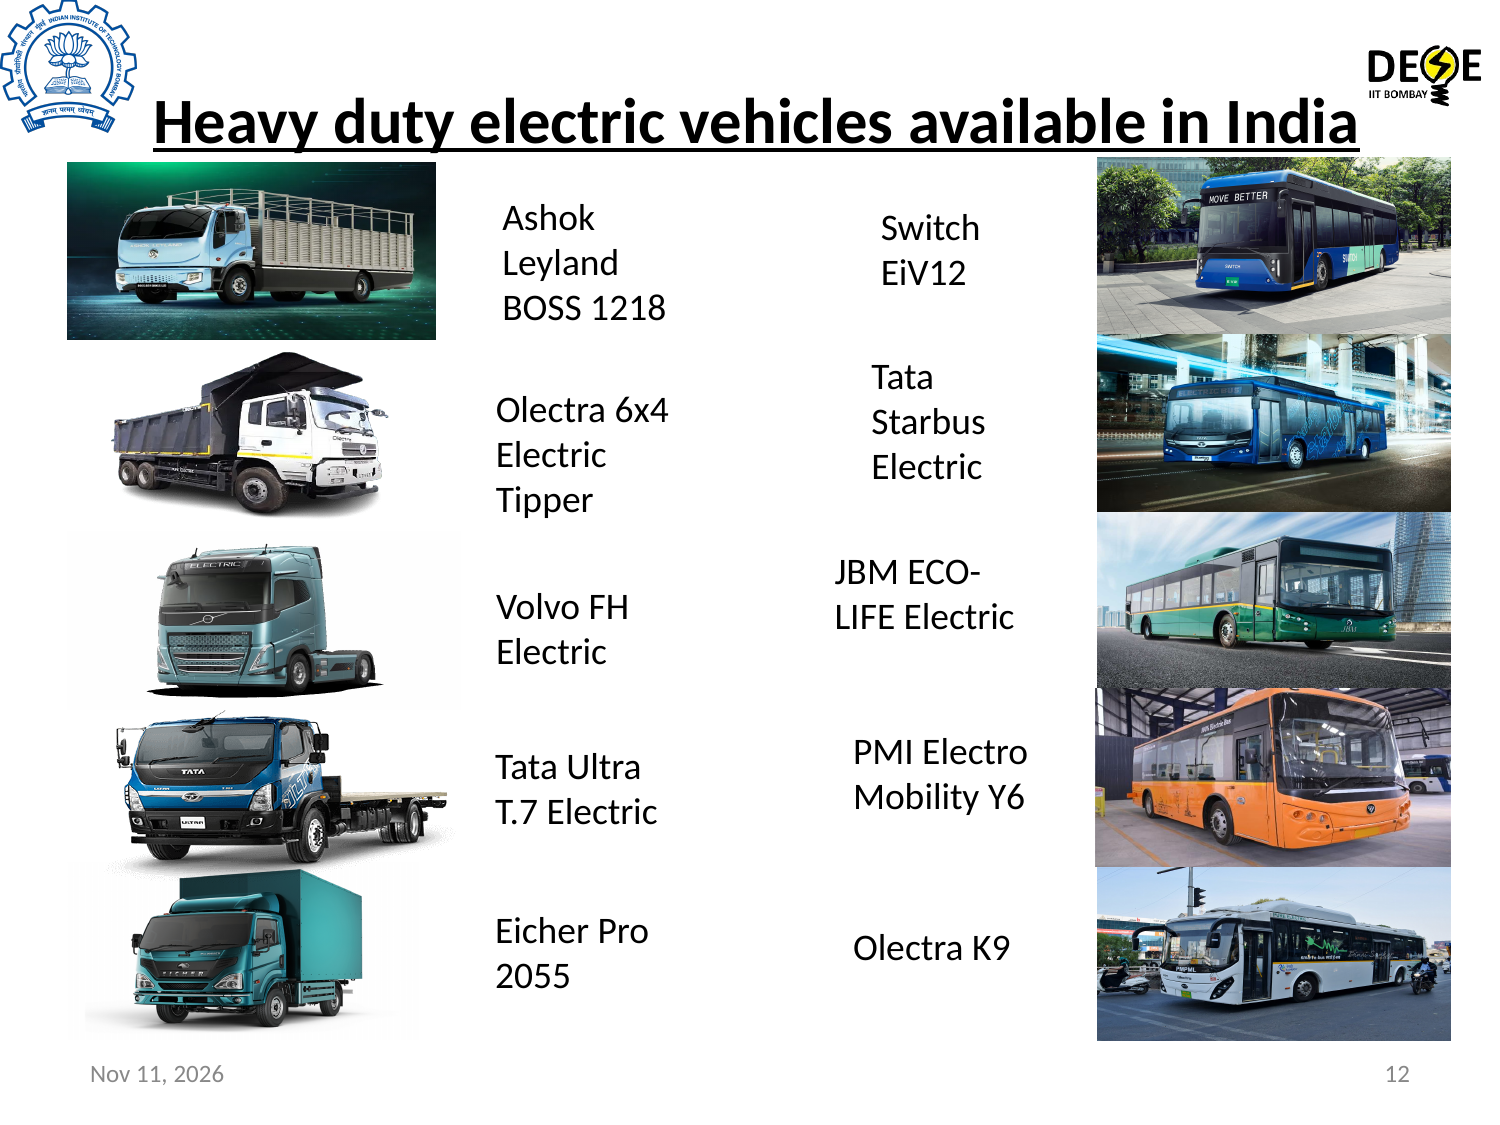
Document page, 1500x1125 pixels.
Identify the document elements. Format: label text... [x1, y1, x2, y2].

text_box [1094, 157, 1452, 1042]
text_box Volvo FH Electric [481, 574, 672, 680]
text_box Olectra K9 [838, 916, 1029, 976]
text_box Tata Starbus Electric [856, 345, 1057, 495]
text_box Tata Ultra T.7 Electric [480, 734, 683, 840]
text_box PMI Electro Mobility Y6 [838, 719, 1054, 825]
text_box Eicher Pro 2055 [480, 898, 671, 1004]
text_box Ashok Leyland BOSS 1218 [487, 185, 717, 335]
text_box JBM ECO-LIFE Electric [819, 539, 1036, 645]
slide_number 18-Nov-25 [75, 1048, 425, 1103]
slide_number 12 [1074, 1042, 1425, 1103]
picture [0, 0, 137, 134]
picture [1345, 0, 1500, 154]
text_box Switch EiV12 [866, 195, 1057, 301]
text_box Olectra 6x4 Electric Tipper [481, 377, 711, 528]
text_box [67, 162, 461, 1040]
text_box Heavy duty electric vehicles available in India [134, 45, 1340, 233]
